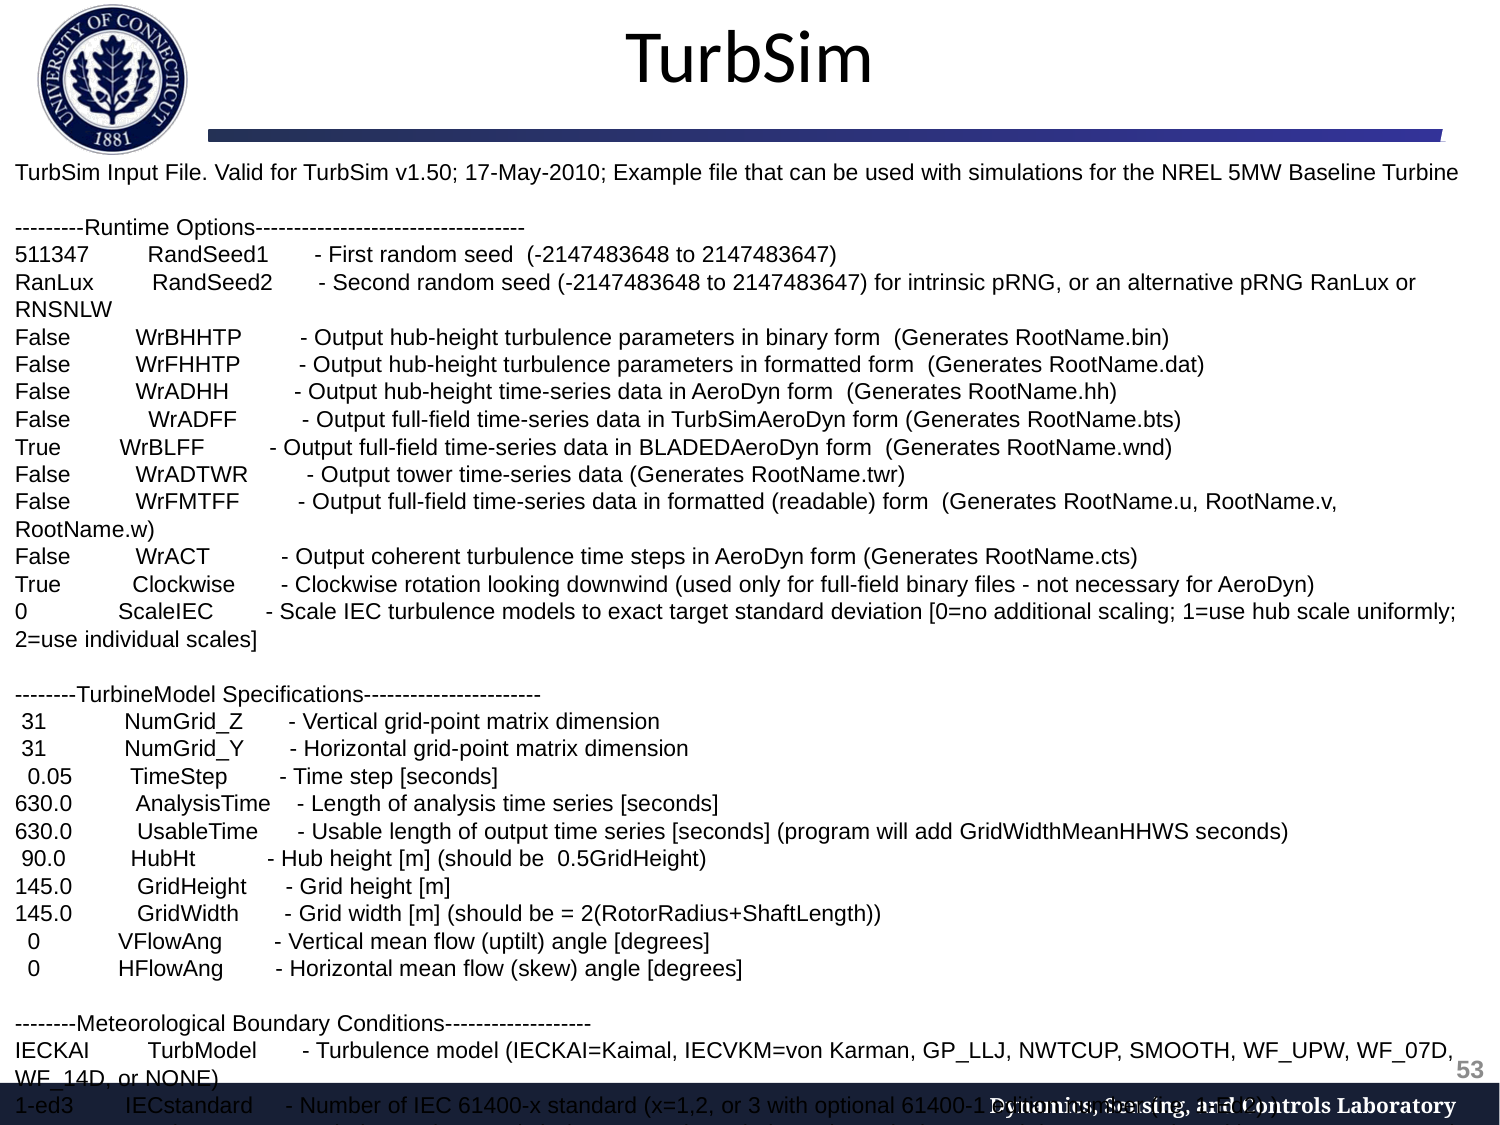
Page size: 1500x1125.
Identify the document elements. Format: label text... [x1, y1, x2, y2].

text_box TurbSim Input File. Valid for TurbSim v1.50; 17-May-2010; Example file that can be used with simulations for the NREL 5MW Baseline Turbine ---------Runtime Options----------------------------------- 511347 RandSeed1 - First random seed (-2147483648 to 2147483647) RanLux RandSeed2 - Second random seed (-2147483648 to 2147483647) for intrinsic pRNG, or an alternative pRNG RanLux or RNSNLW False WrBHHTP - Output hub-height turbulence parameters in binary form (Generates RootName.bin) False WrFHHTP - Output hub-height turbulence parameters in formatted form (Generates RootName.dat) False WrADHH - Output hub-height time-series data in AeroDyn form (Generates RootName.hh) False WrADFF - Output full-field time-series data in TurbSimAeroDyn form (Generates RootName.bts) True WrBLFF - Output full-field time-series data in BLADEDAeroDyn form (Generates RootName.wnd) False WrADTWR - Output tower time-series data (Generates RootName.twr) False WrFMTFF - Output full-field time-series data in formatted (readable) form (Generates RootName.u, RootName.v, RootName.w) False WrACT - Output coherent turbulence time steps in AeroDyn form (Generates RootName.cts) True Clockwise - Clockwise rotation looking downwind (used only for full-field binary files - not necessary for AeroDyn) 0 ScaleIEC - Scale IEC turbulence models to exact target standard deviation [0=no additional scaling; 1=use hub scale uniformly; 2=use individual scales] --------TurbineModel Specifications----------------------- 31 NumGrid_Z - Vertical grid-point matrix dimension 31 NumGrid_Y - Horizontal grid-point matrix dimension 0.05 TimeStep - Time step [seconds] 630.0 AnalysisTime - Length of analysis time series [seconds] 630.0 UsableTime - Usable length of output time series [seconds] (program will add GridWidthMeanHHWS seconds) 90.0 HubHt - Hub height [m] (should be 0.5GridHeight) 145.0 GridHeight - Grid height [m] 145.0 GridWidth - Grid width [m] (should be = 2(RotorRadius+ShaftLength)) 0 VFlowAng - Vertical mean flow (uptilt) angle [degrees] 0 HFlowAng - Horizontal mean flow (skew) angle [degrees] --------Meteorological Boundary Conditions------------------- IECKAI TurbModel - Turbulence model (IECKAI=Kaimal, IECVKM=von Karman, GP_LLJ, NWTCUP, SMOOTH, WF_UPW, WF_07D, WF_14D, or NONE) 1-ed3 IECstandard - Number of IEC 61400-x standard (x=1,2, or 3 with optional 61400-1 edition number (i.e. 1-Ed2) ) B IECturbc - IEC turbulence characteristic (A, B, C or the turbulence intensity in percent) (KHTEST option with NWTCUP, not used for other models) NTM IEC_WindType - IEC turbulence type (NTM=normal, xETM=extreme turbulence, xEWM1=extreme 1-year wind, xEWM50=extreme 50-year wind, where x=wind turbine class 1, 2, or 3) default ETMc - IEC Extreme turbulence model c parameter [ms] PL WindProfileType - Wind profile type (JET=Low-level jet,LOG=Logarithmic,PL=Power law, or default, or USR=User-defined) 90.0 RefHt - Height of the reference wind speed [m] 18.0 URef - Mean (total) wind speed at the reference height [ms] default ZJetMax - Jet height [m] (used only for JET wind profile, valid 70-490 m) default PLExp - Power law exponent [-] (or default) default Z0 - Surface roughness length [m] (or default) --------Non-IEC Meteorological Boundary Conditions------------ default Latitude - Site latitude [degrees] (or default) 0.05 RICH_NO - Gradient Richardson number default UStar - Friction or shear velocity [ms] (or default) default ZI - Mixing layer depth [m] (or default) default PC_UW - Hub mean u'w' Reynolds stress [(ms)^2] (or default) default PC_UV - Hub mean u'v' Reynolds stress [(ms)^2] (or default) default PC_VW - Hub mean v'w' Reynolds stress [(ms)^2] (or default) default IncDec1 - u-component coherence parameters (e.g. 10.0 0.3e-3 in quotes) (or default) default IncDec2 - v-component coherence parameters (e.g. 10.0 0.3e-3 in quotes) (or default) default IncDec3 - w-component coherence parameters (e.g. 10.0 0.3e-3 in quotes) (or default) default CohExp - Coherence exponent (or default) --------Coherent Turbulence Scaling Parameters------------------- "F:\Wind Turbine\TurbSim\Test\Eventdata" - Name of the path where event data files are located Random CTEventFile - Type of event files (random, les or dns) true Randomize - Randomize disturbance scale and location (truefalse) 1.0 DistScl - Disturbance scale (ratio of dataset height to rotor disk). 0.5 CTLy - Fractional location of tower centerline from right (looking downwind) to left side of the dataset. 0.5 CTLz - Fractional location of hub height from the bottom of the dataset. 10.0 CTStartTime - Minimum start time for coherent structures in RootName.cts [seconds] ================================================== NOTE Do not add or remove any lines in this file! ================================================== [0, 149, 1500, 1125]
text_box TurbSim [0, 0, 1500, 135]
picture [37, 135, 188, 149]
